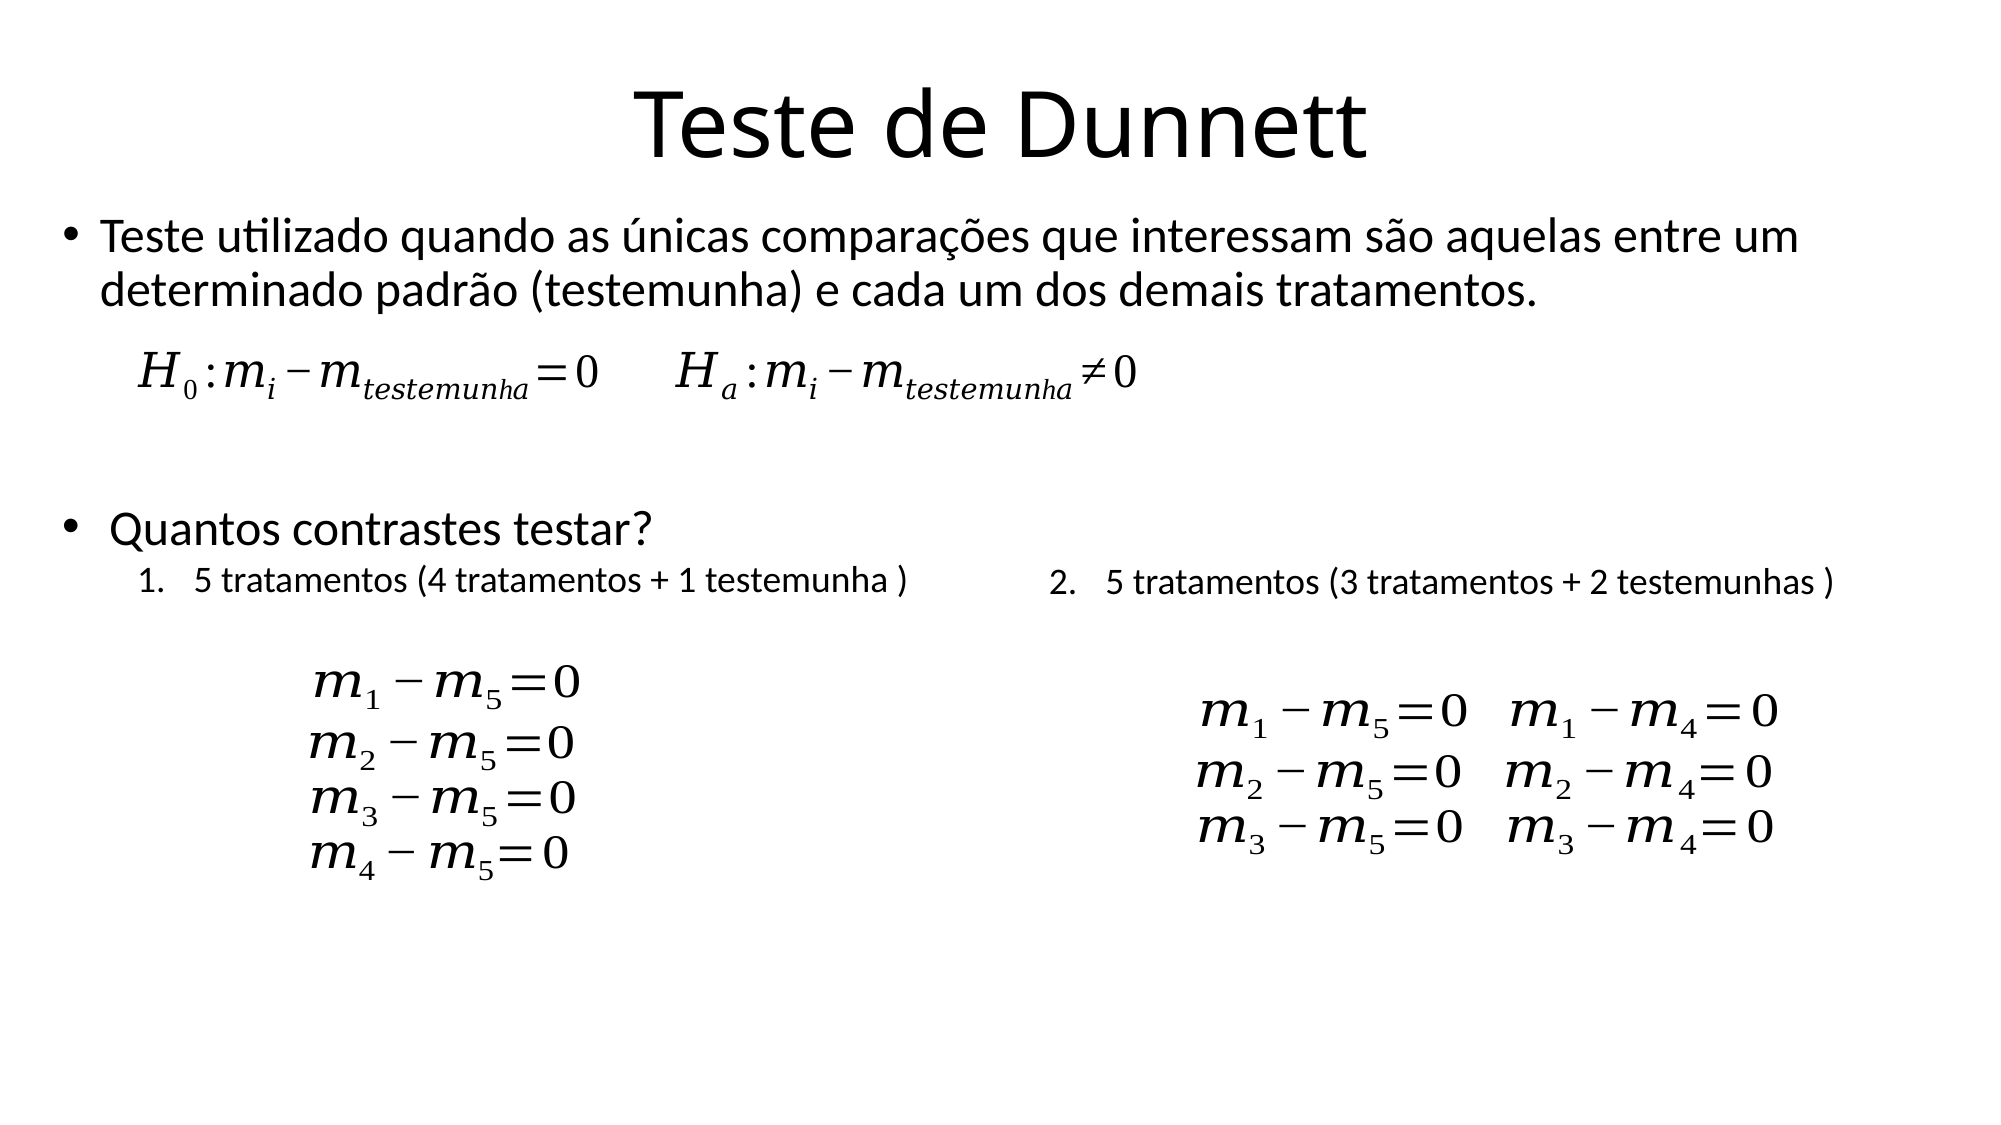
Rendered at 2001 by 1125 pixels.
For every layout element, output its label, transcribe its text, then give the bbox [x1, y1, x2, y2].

title Teste de Dunnett [138, 18, 1864, 202]
list Teste utilizado quando as únicas comparações que interessam são aquelas entre um determinado padrão (testemunha) e cada um dos demais tratamentos. [47, 202, 1907, 584]
